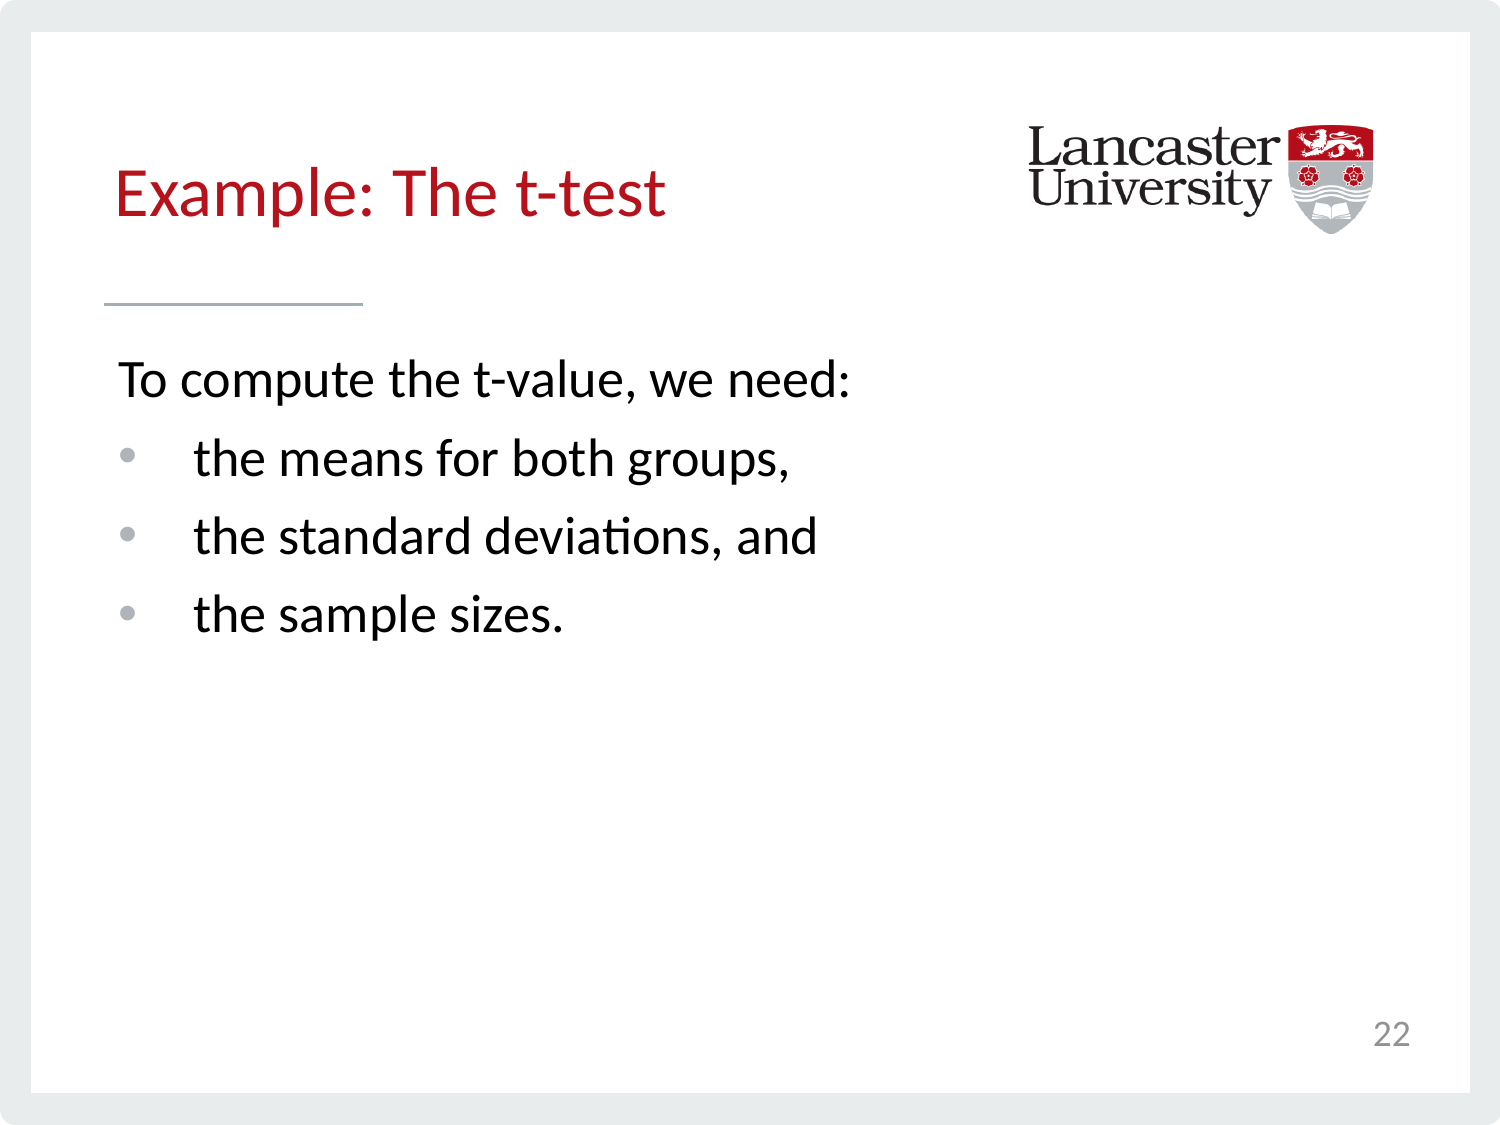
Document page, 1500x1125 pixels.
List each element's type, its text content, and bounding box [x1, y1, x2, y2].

list To compute the t-value, we need: the means for both groups, the standard deviations, and the sample sizes. [103, 343, 1254, 1002]
slide_number 22 [975, 1001, 1426, 1062]
title Example: The t-test [99, 109, 976, 278]
